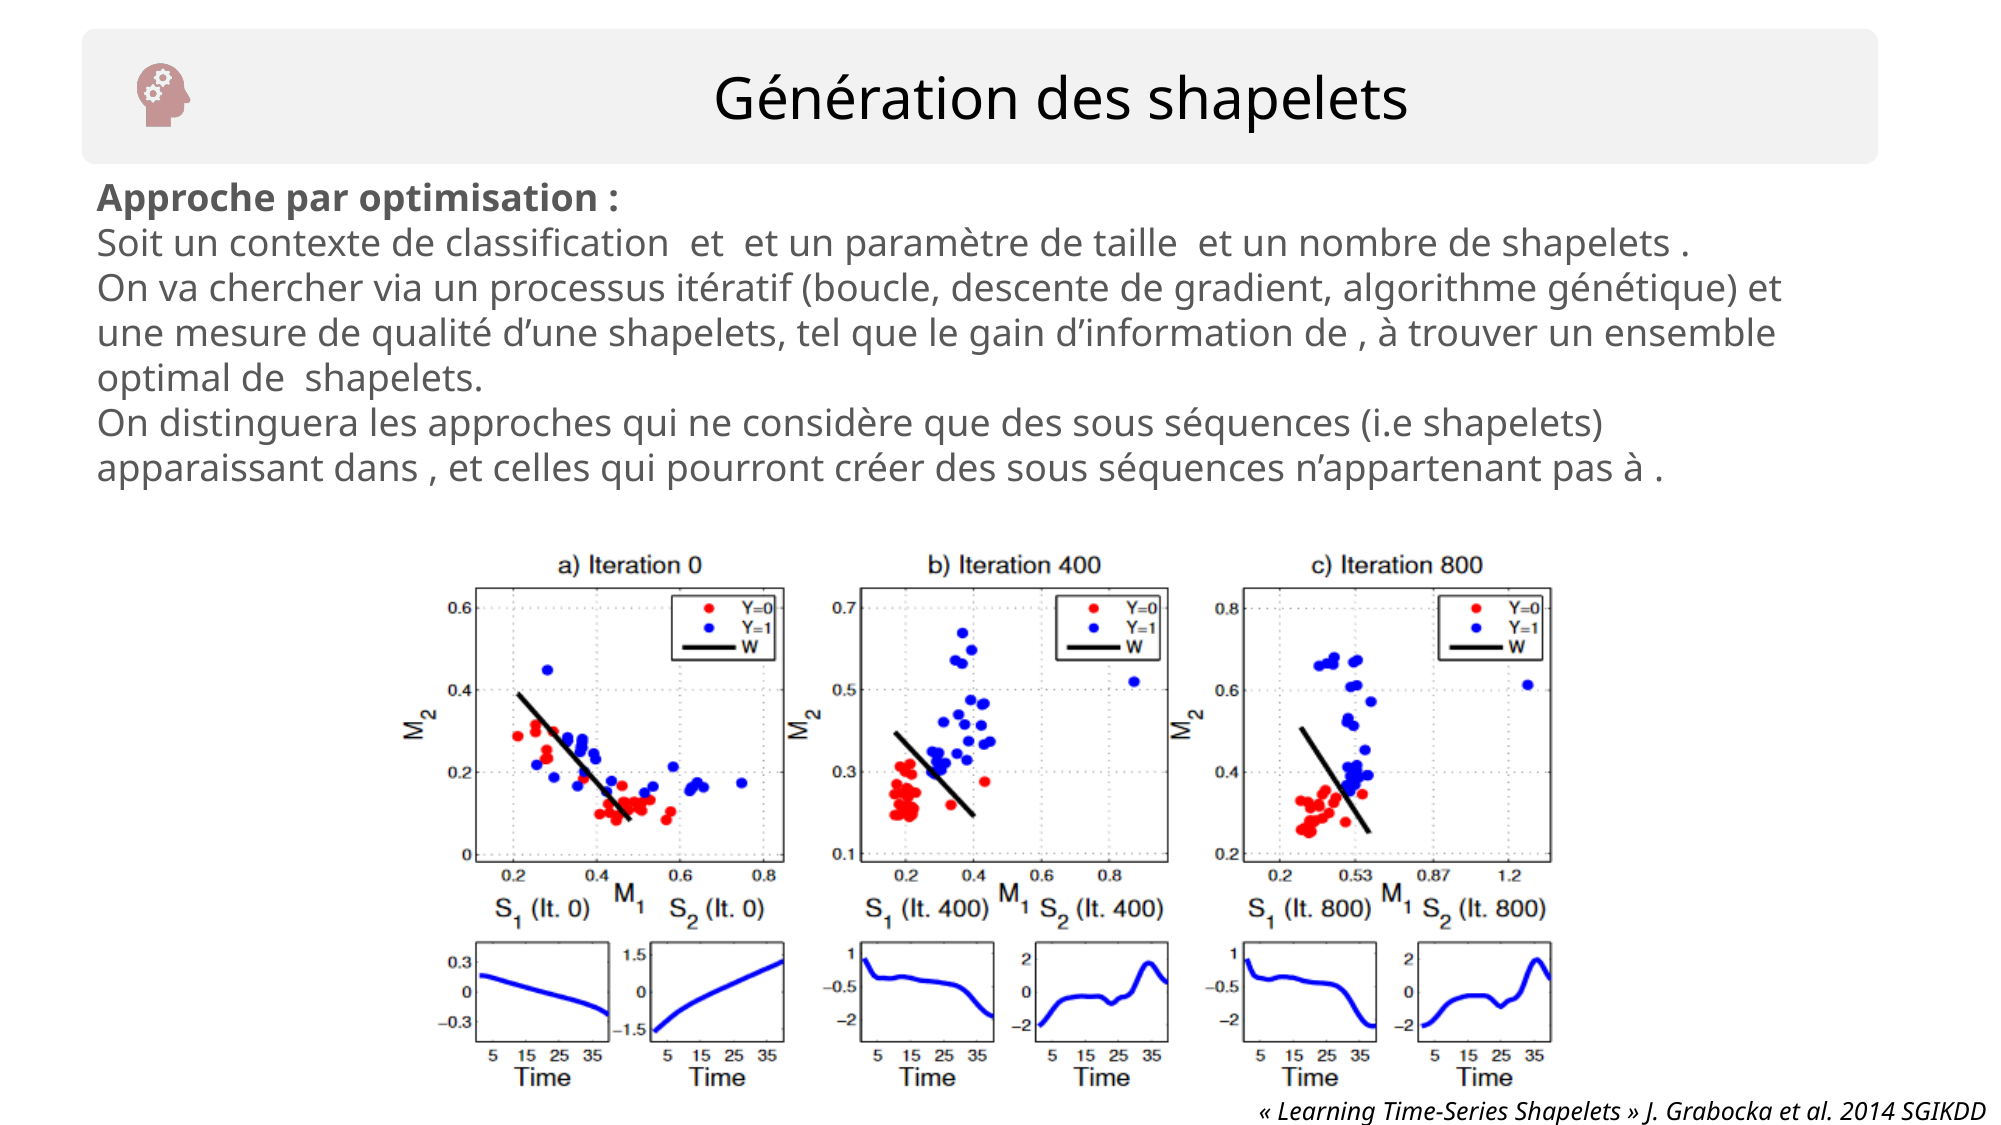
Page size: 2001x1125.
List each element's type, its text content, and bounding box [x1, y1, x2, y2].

text_box « Learning Time-Series Shapelets » J. Grabocka et al. 2014 SGIKDD [1244, 1088, 2000, 1125]
picture [376, 550, 1584, 1092]
text_box [125, 58, 202, 135]
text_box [244, 28, 1879, 165]
text_box [81, 28, 244, 165]
